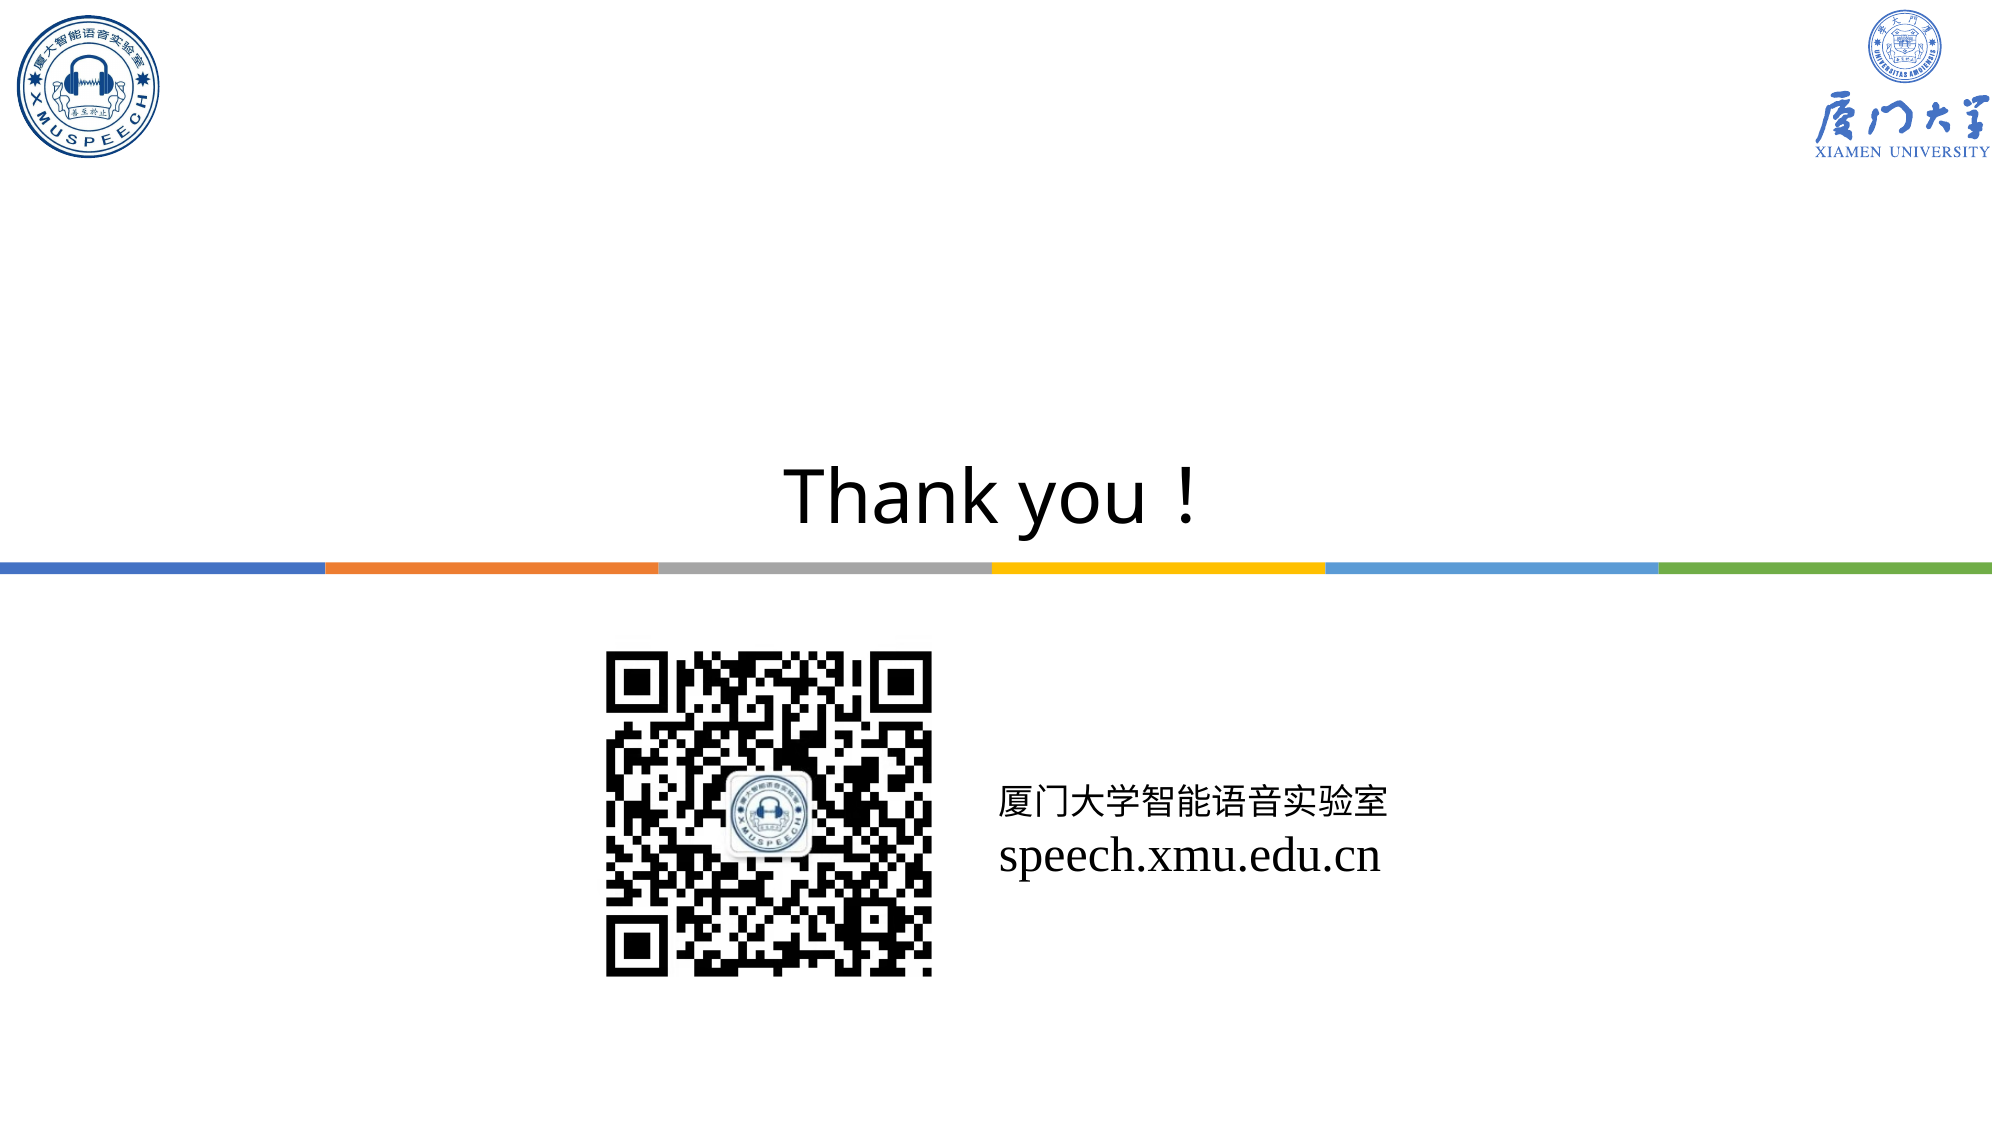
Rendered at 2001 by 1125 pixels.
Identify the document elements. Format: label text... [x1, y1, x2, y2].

picture [16, 15, 160, 159]
text_box 厦门大学智能语音实验室 speech.xmu.edu.cn [984, 771, 1405, 889]
picture [580, 625, 958, 1003]
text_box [0, 562, 1993, 575]
text_box Thank you！ [335, 449, 1690, 537]
